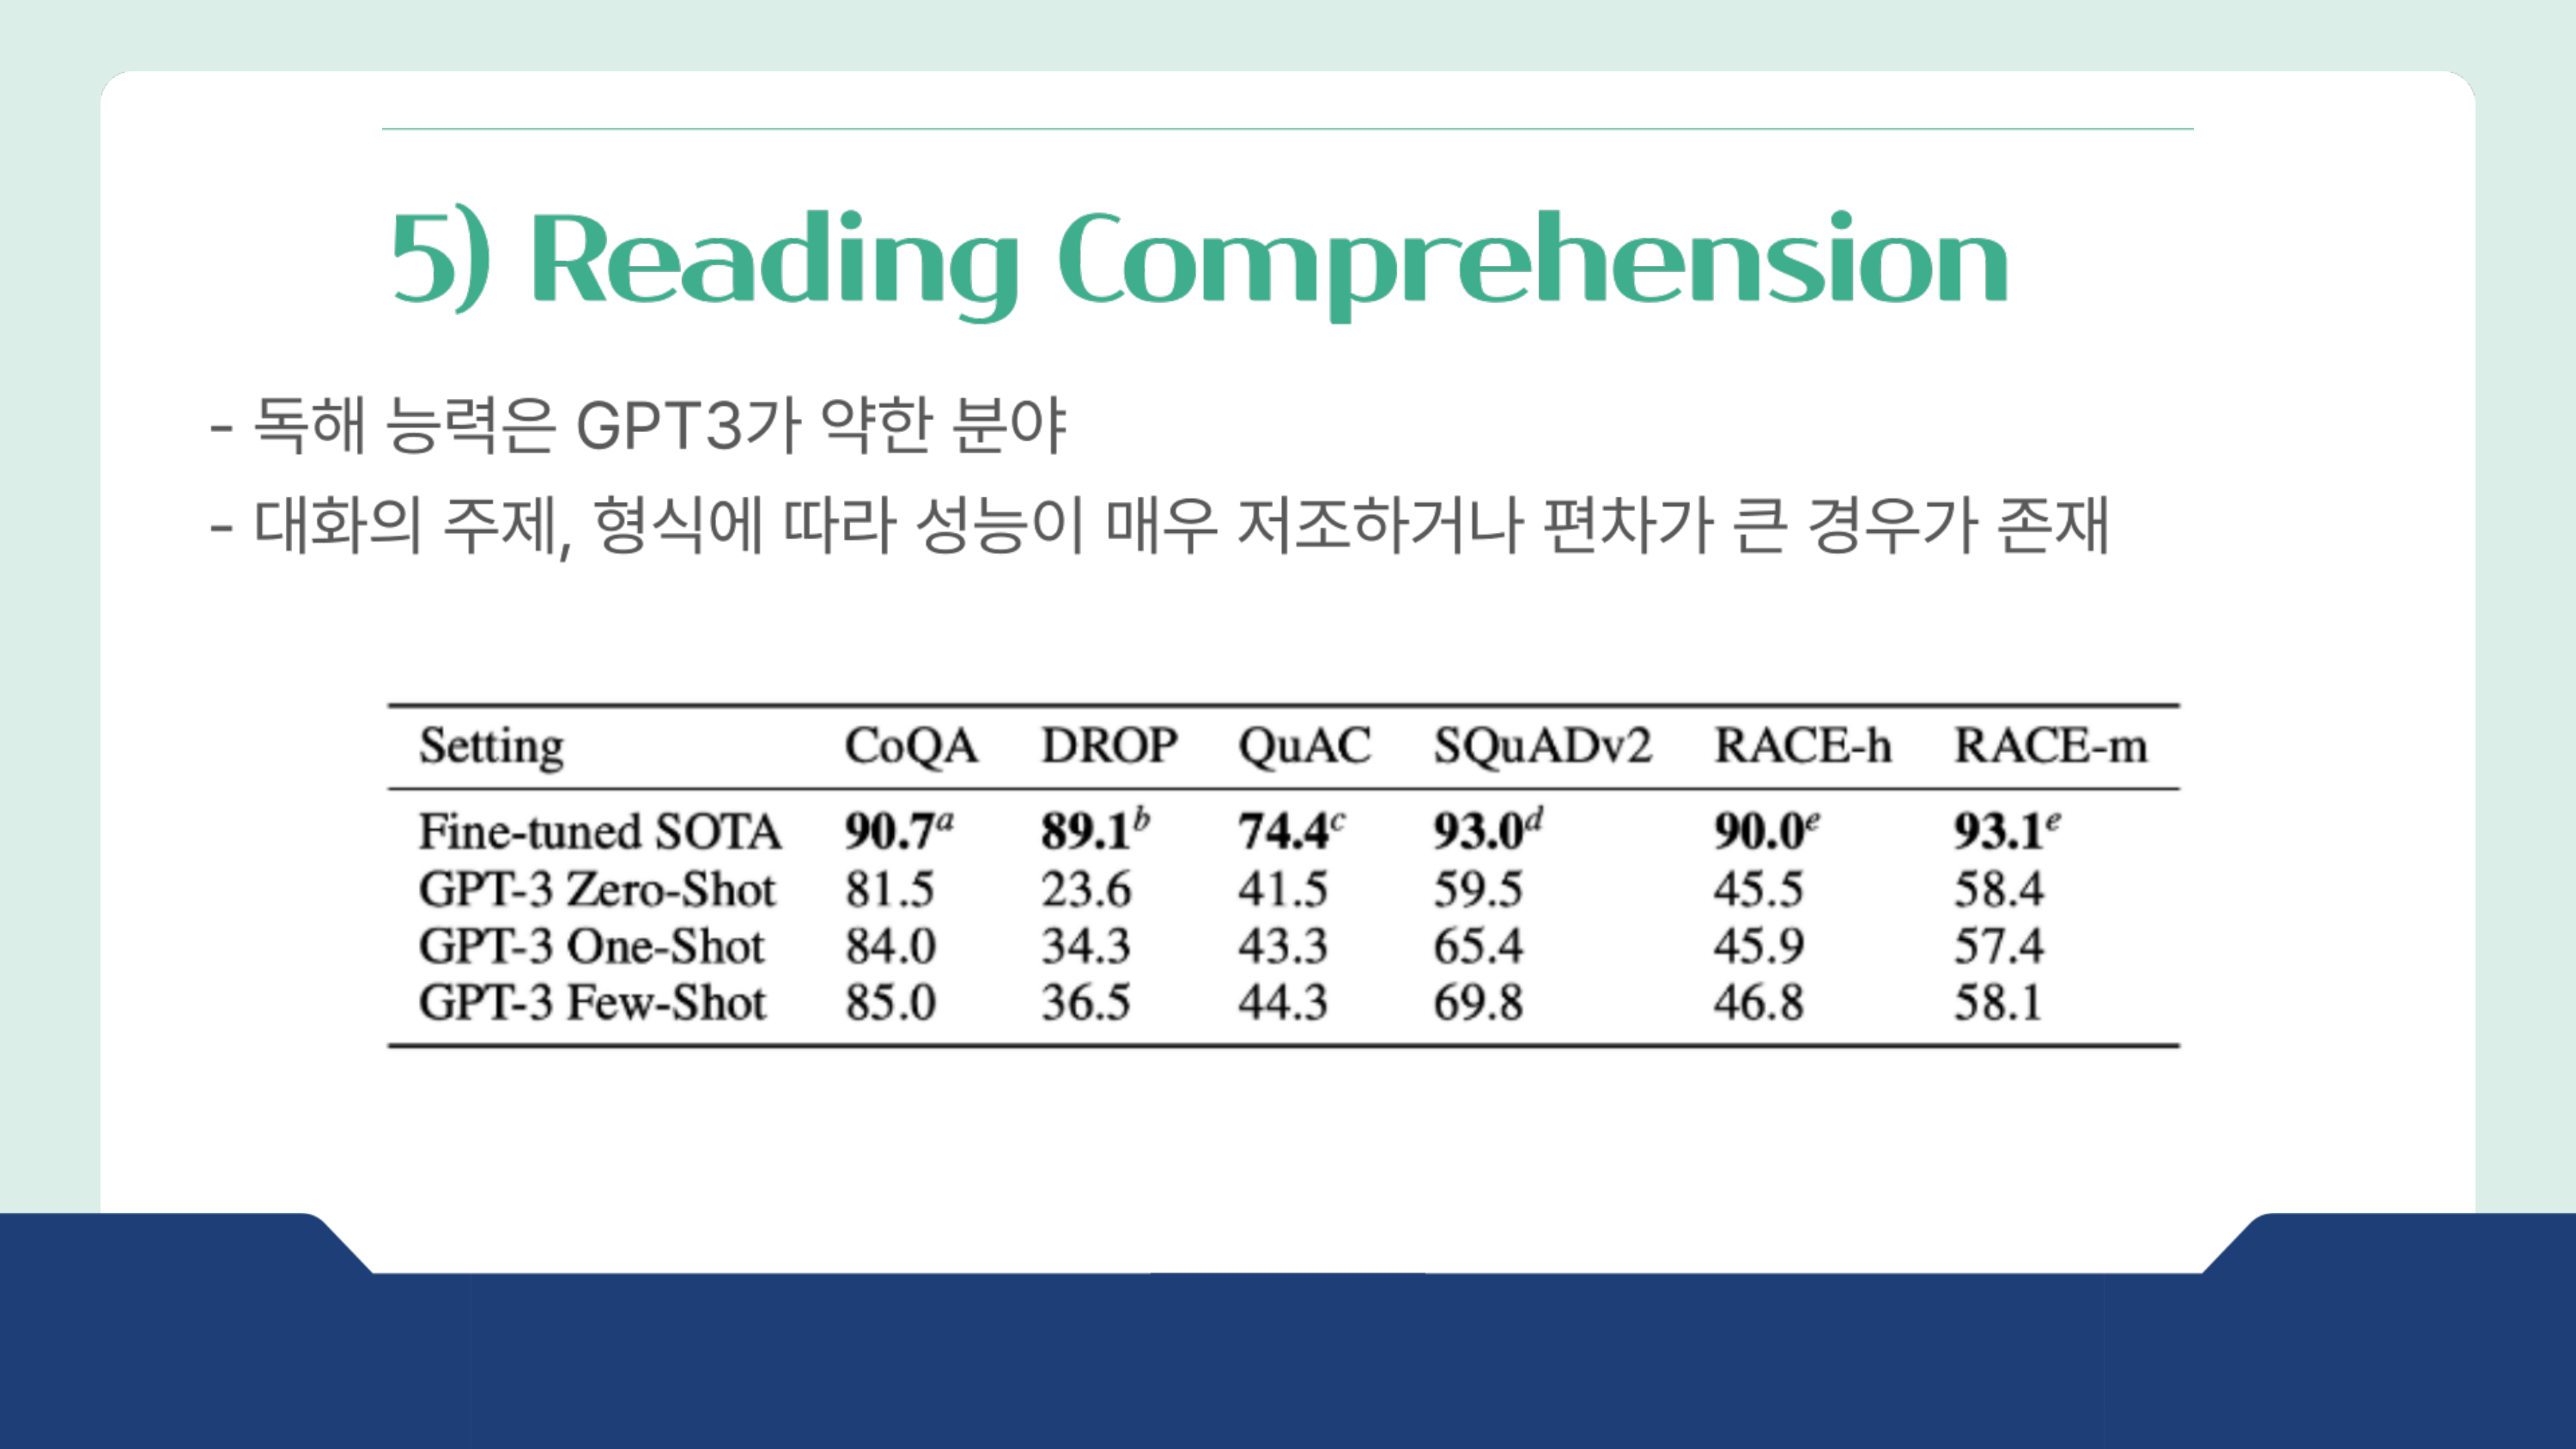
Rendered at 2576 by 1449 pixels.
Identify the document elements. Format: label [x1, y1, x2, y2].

text_box [0, 1213, 1151, 1449]
picture [185, 117, 2174, 633]
text_box [100, 71, 2476, 1213]
text_box [2136, 128, 2194, 131]
text_box [350, 657, 2225, 1087]
text_box [1151, 1213, 2576, 1449]
